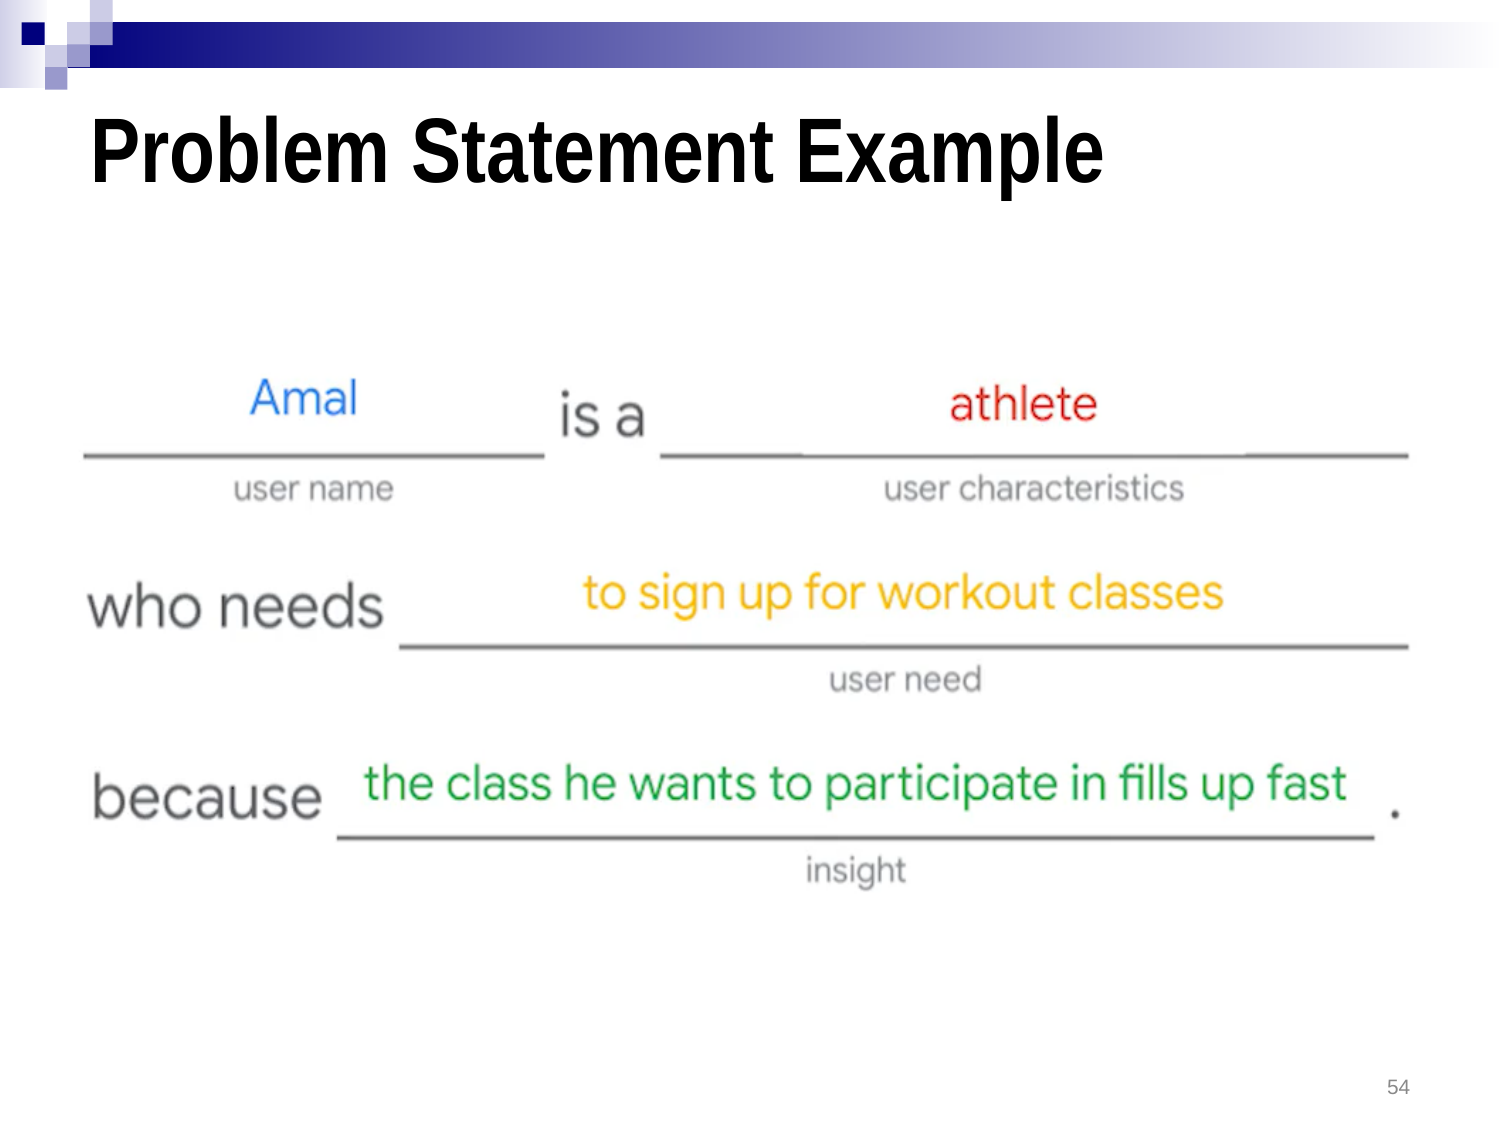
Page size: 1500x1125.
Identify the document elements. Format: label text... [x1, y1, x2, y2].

title Problem Statement Example [75, 67, 1425, 225]
slide_number 54 [1074, 1059, 1425, 1113]
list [74, 337, 1426, 899]
